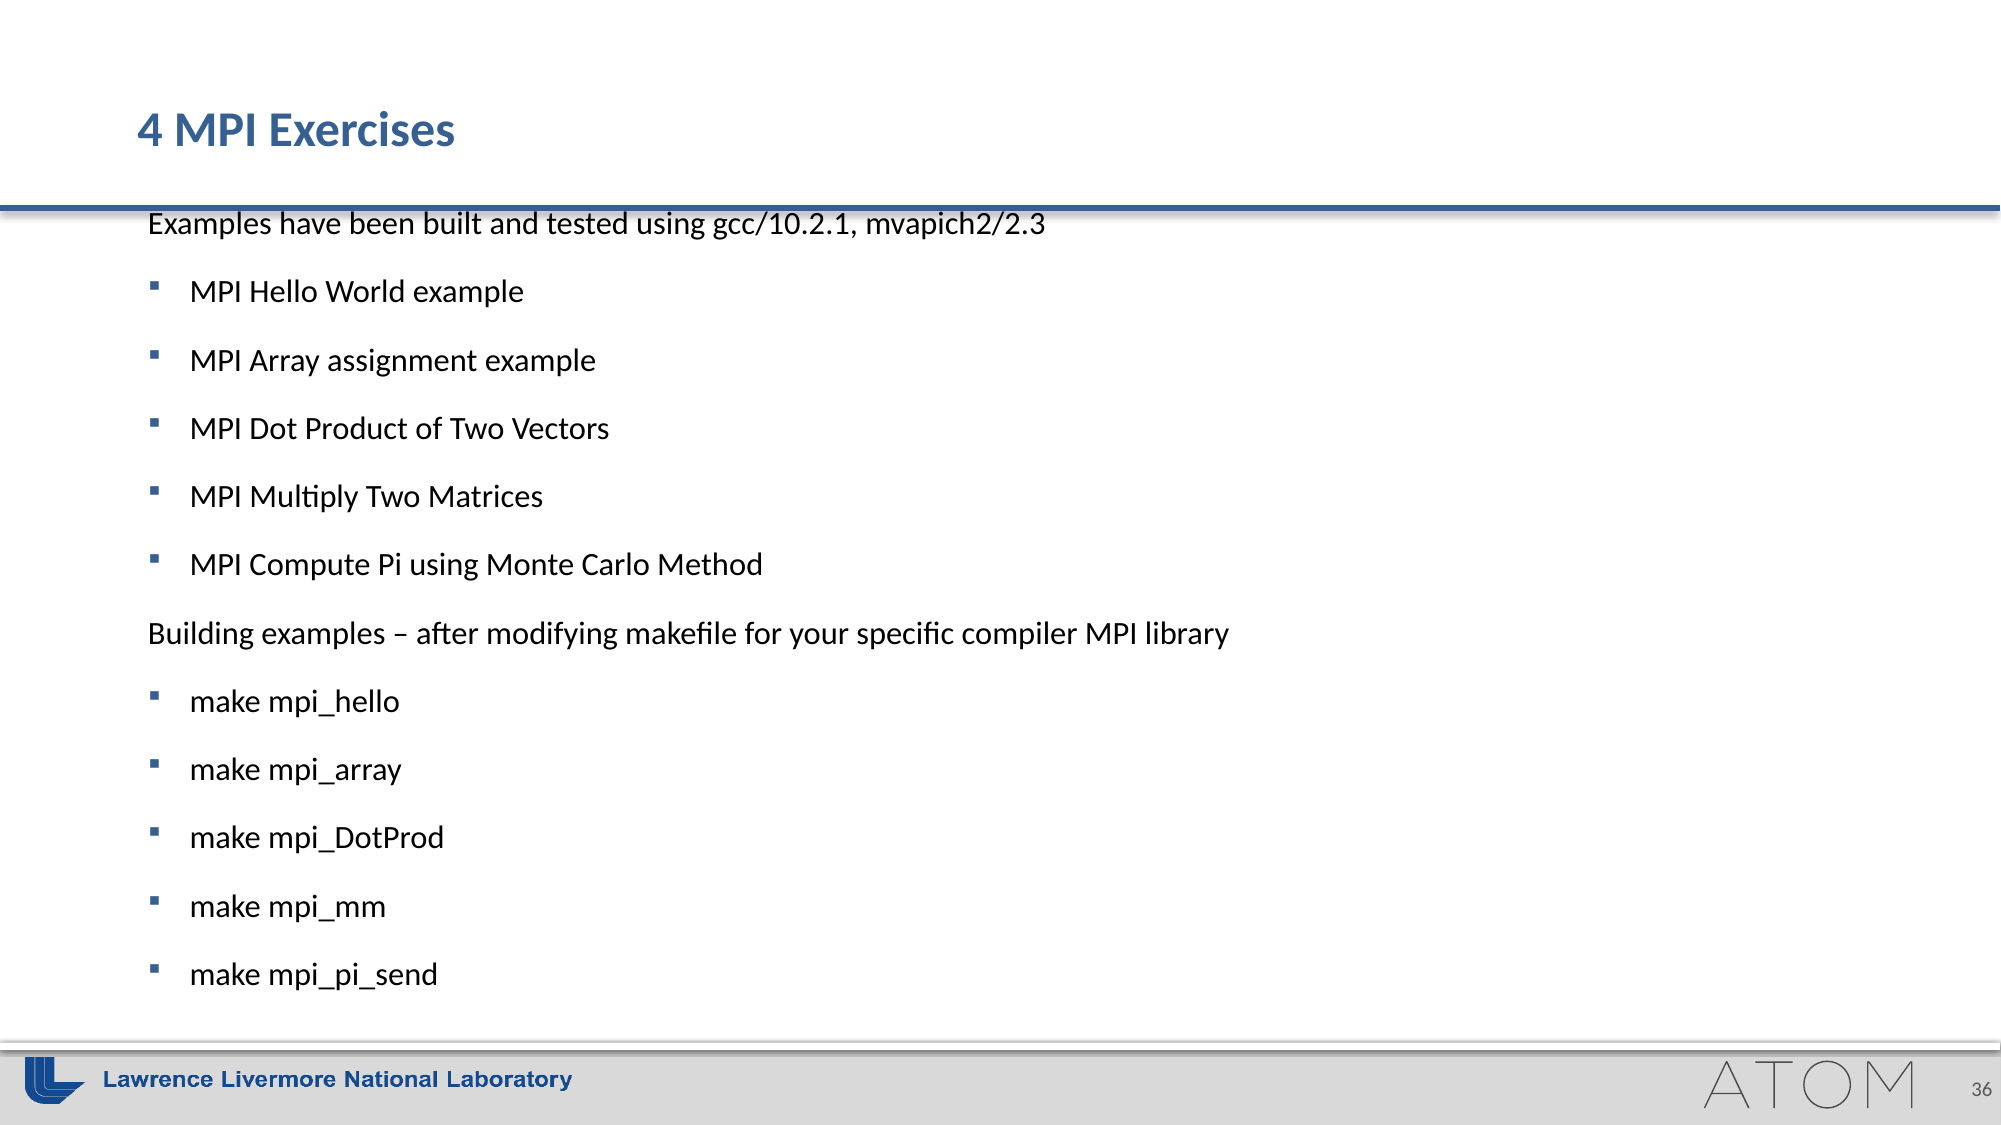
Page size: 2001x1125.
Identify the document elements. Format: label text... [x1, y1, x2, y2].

list Examples have been built and tested using gcc/10.2.1, mvapich2/2.3 MPI Hello World example MPI Array assignment example MPI Dot Product of Two Vectors MPI Multiply Two Matrices MPI Compute Pi using Monte Carlo Method Building examples – after modifying makefile for your specific compiler MPI library make mpi_hello make mpi_array make mpi_DotProd make mpi_mm make mpi_pi_send [137, 201, 1863, 997]
picture [25, 1057, 623, 1104]
title 4 MPI Exercises [137, 84, 1863, 177]
